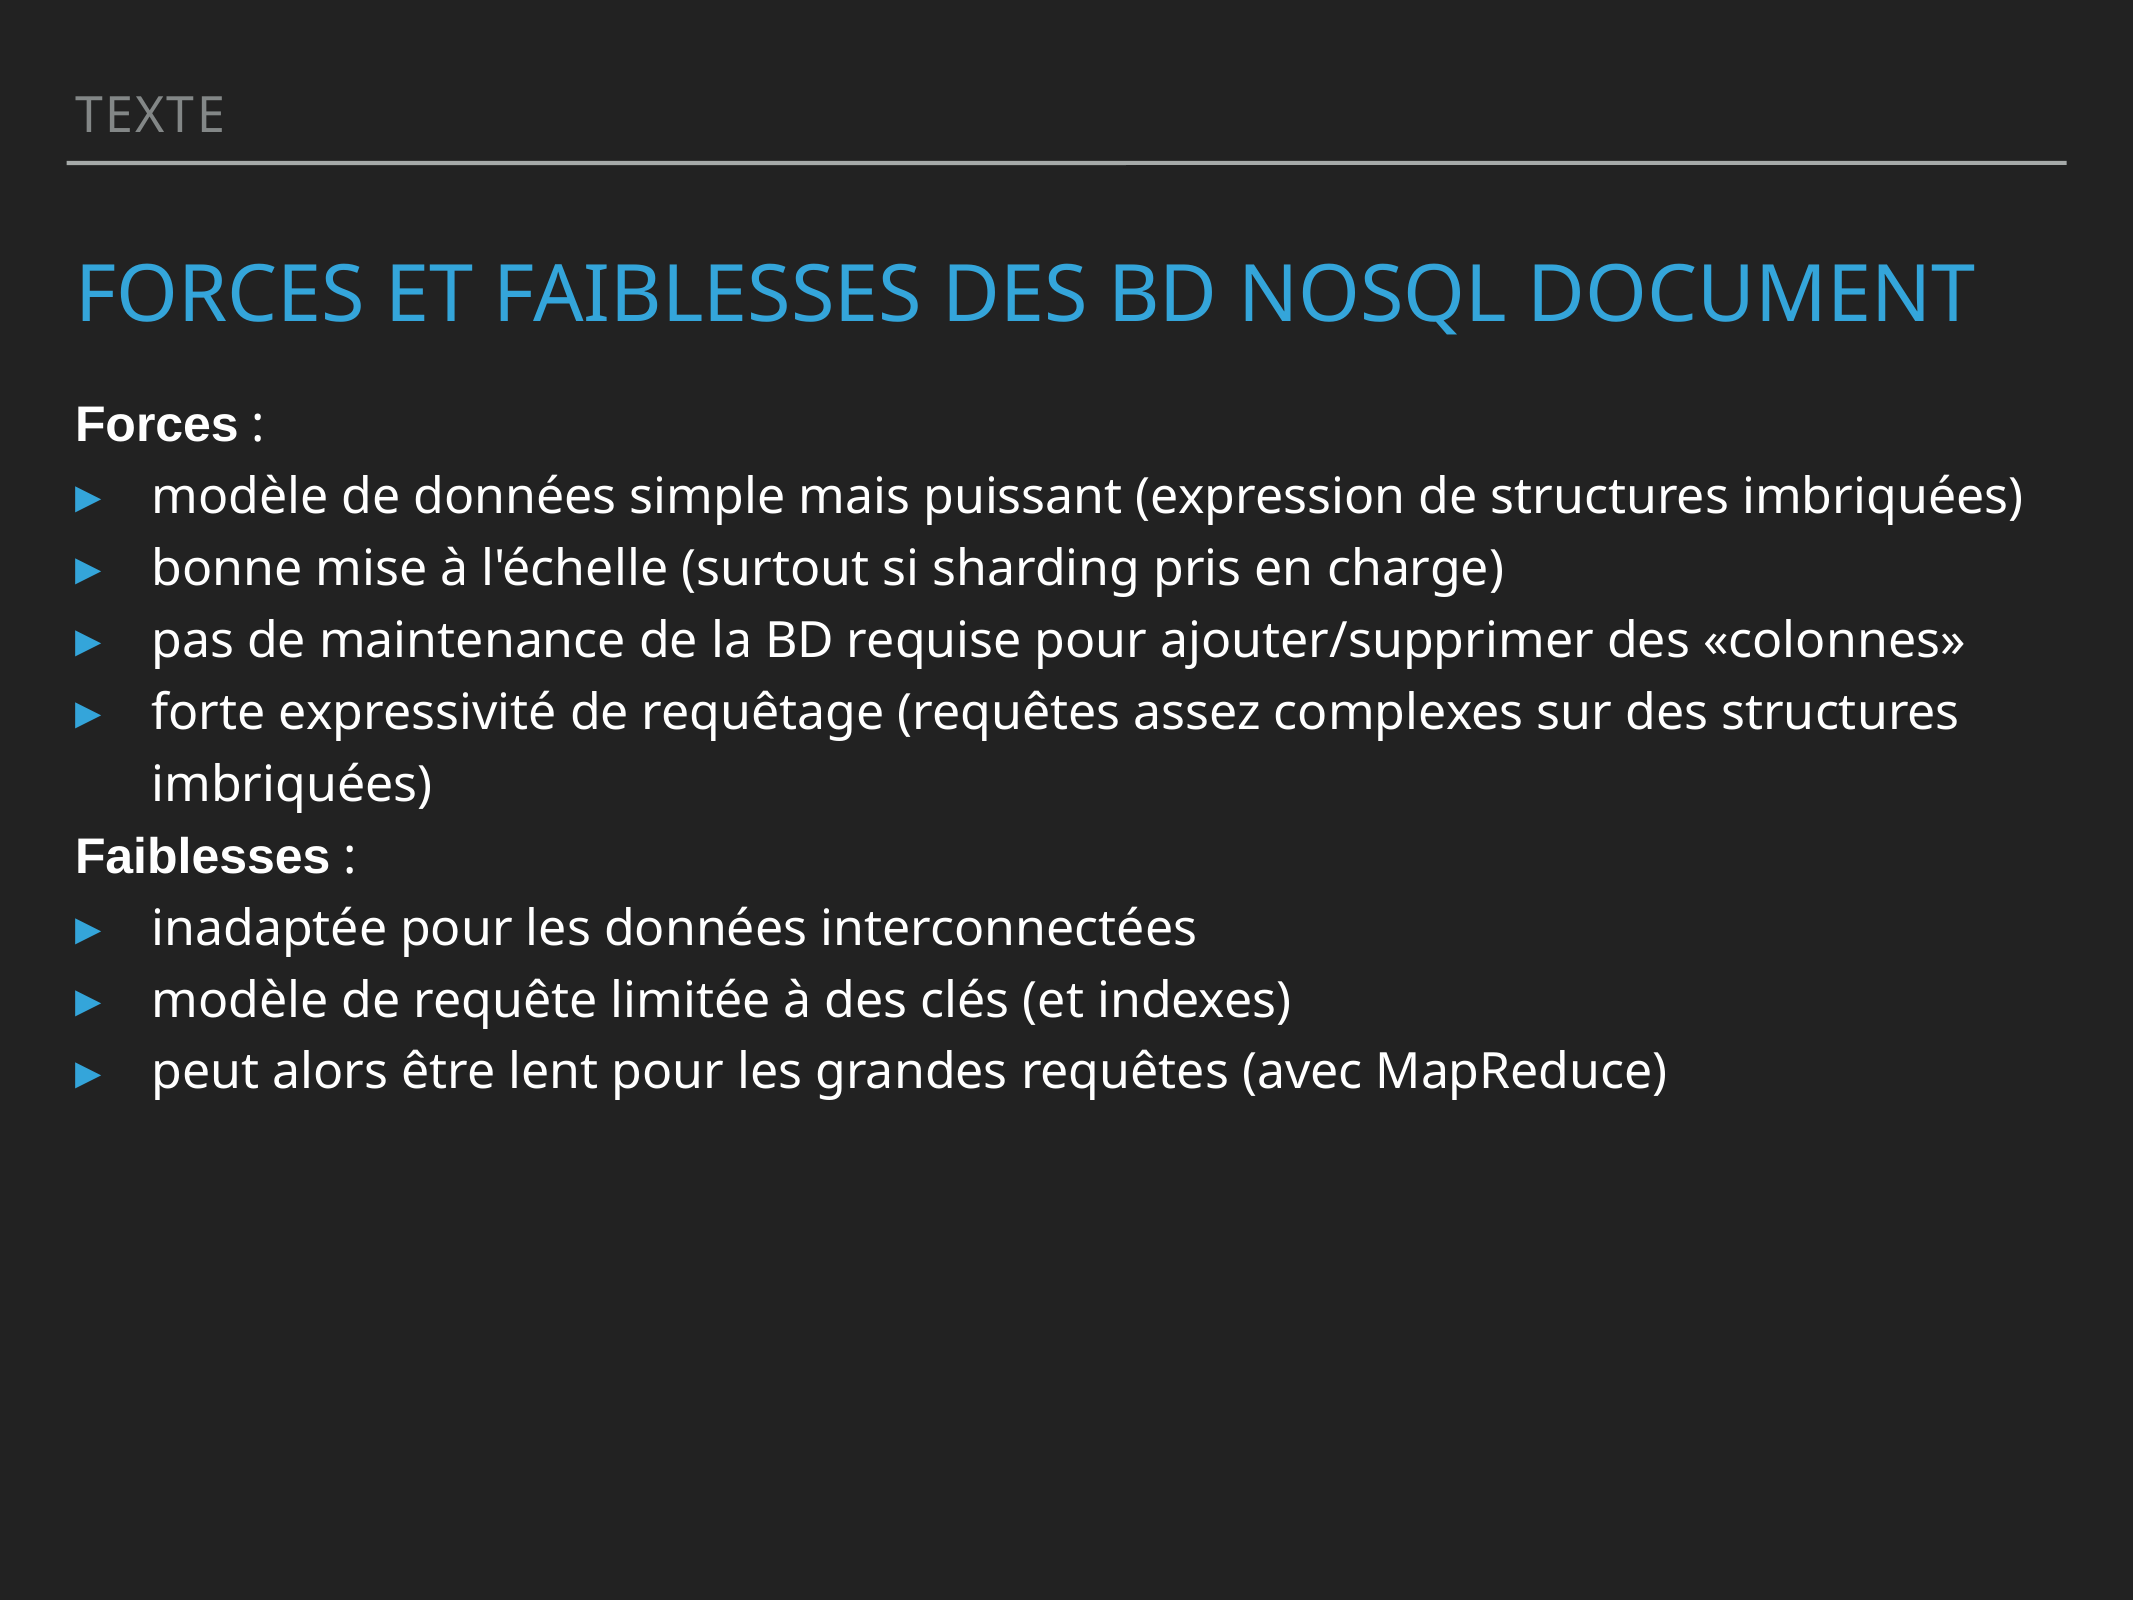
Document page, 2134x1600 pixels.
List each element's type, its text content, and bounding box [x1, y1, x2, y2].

list Forces : modèle de données simple mais puissant (expression de structures imbriquées) bonne mise à l'échelle (surtout si sharding pris en charge) pas de maintenance de la BD requise pour ajouter/supprimer des «colonnes» forte expressivité de requêtage (requêtes assez complexes sur des structures imbriquées) Faiblesses : inadaptée pour les données interconnectées modèle de requête limitée à des clés (et indexes) peut alors être lent pour les grandes requêtes (avec MapReduce) [66, 370, 2068, 1374]
list Texte [66, 74, 1901, 151]
title Forces et faiblesses des BD NoSQL document [66, 251, 2068, 370]
